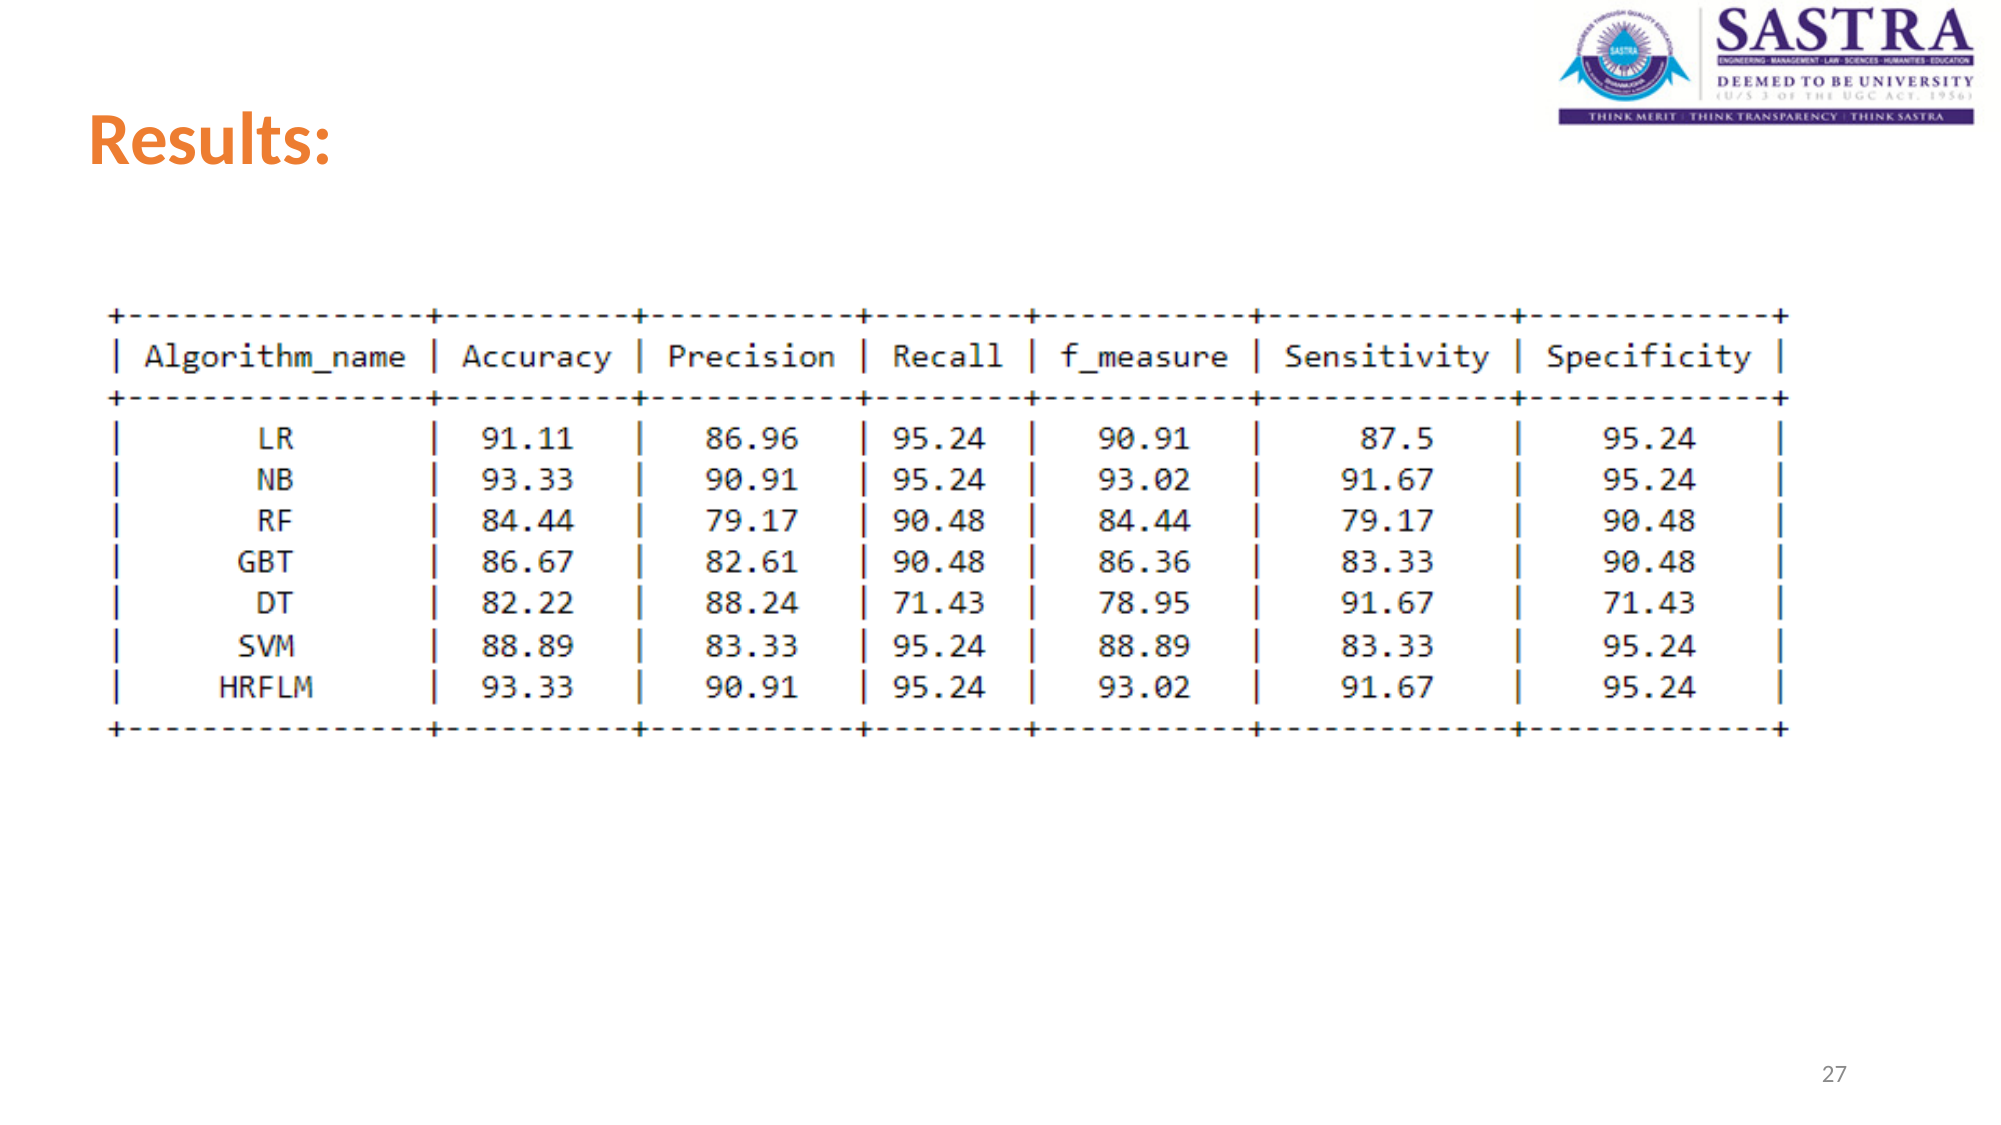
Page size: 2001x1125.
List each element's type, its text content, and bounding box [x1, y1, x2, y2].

text_box Results: [74, 81, 662, 187]
slide_number 27 [1412, 1042, 1863, 1103]
picture [79, 296, 1823, 761]
picture [1534, 0, 2000, 132]
